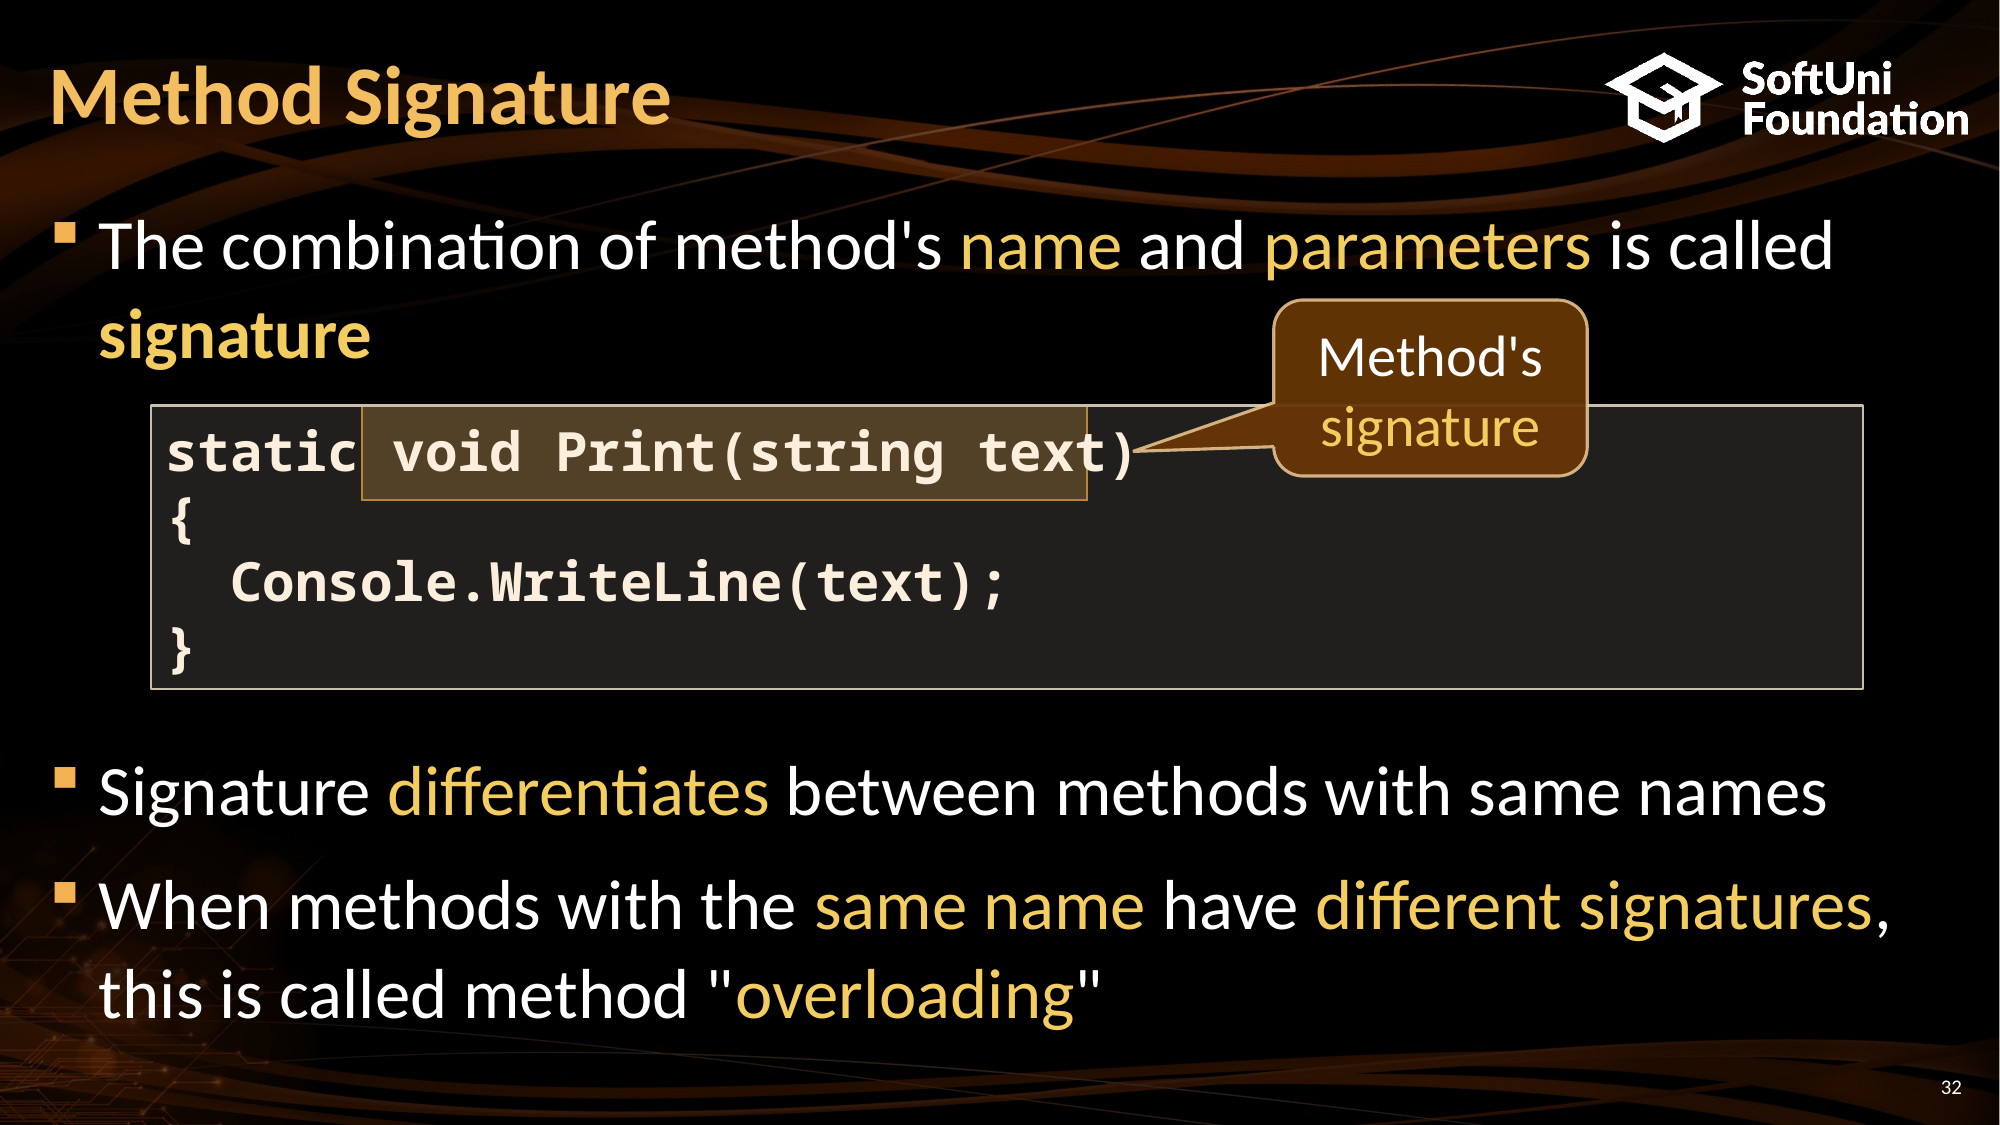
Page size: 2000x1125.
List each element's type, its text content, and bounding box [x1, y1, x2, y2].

list The combination of method's name and parameters is called signature Signature differentiates between methods with same names When methods with the same name have different signatures, this is called method "overloading" [31, 188, 1968, 1103]
slide_number 32 [1897, 1070, 1968, 1103]
text_box Method's signature [1132, 298, 1589, 478]
picture [0, 0, 2000, 1125]
text_box static void Print(string text) { Console.WriteLine(text); } [150, 405, 1864, 689]
title Method Signature [30, 6, 1602, 189]
